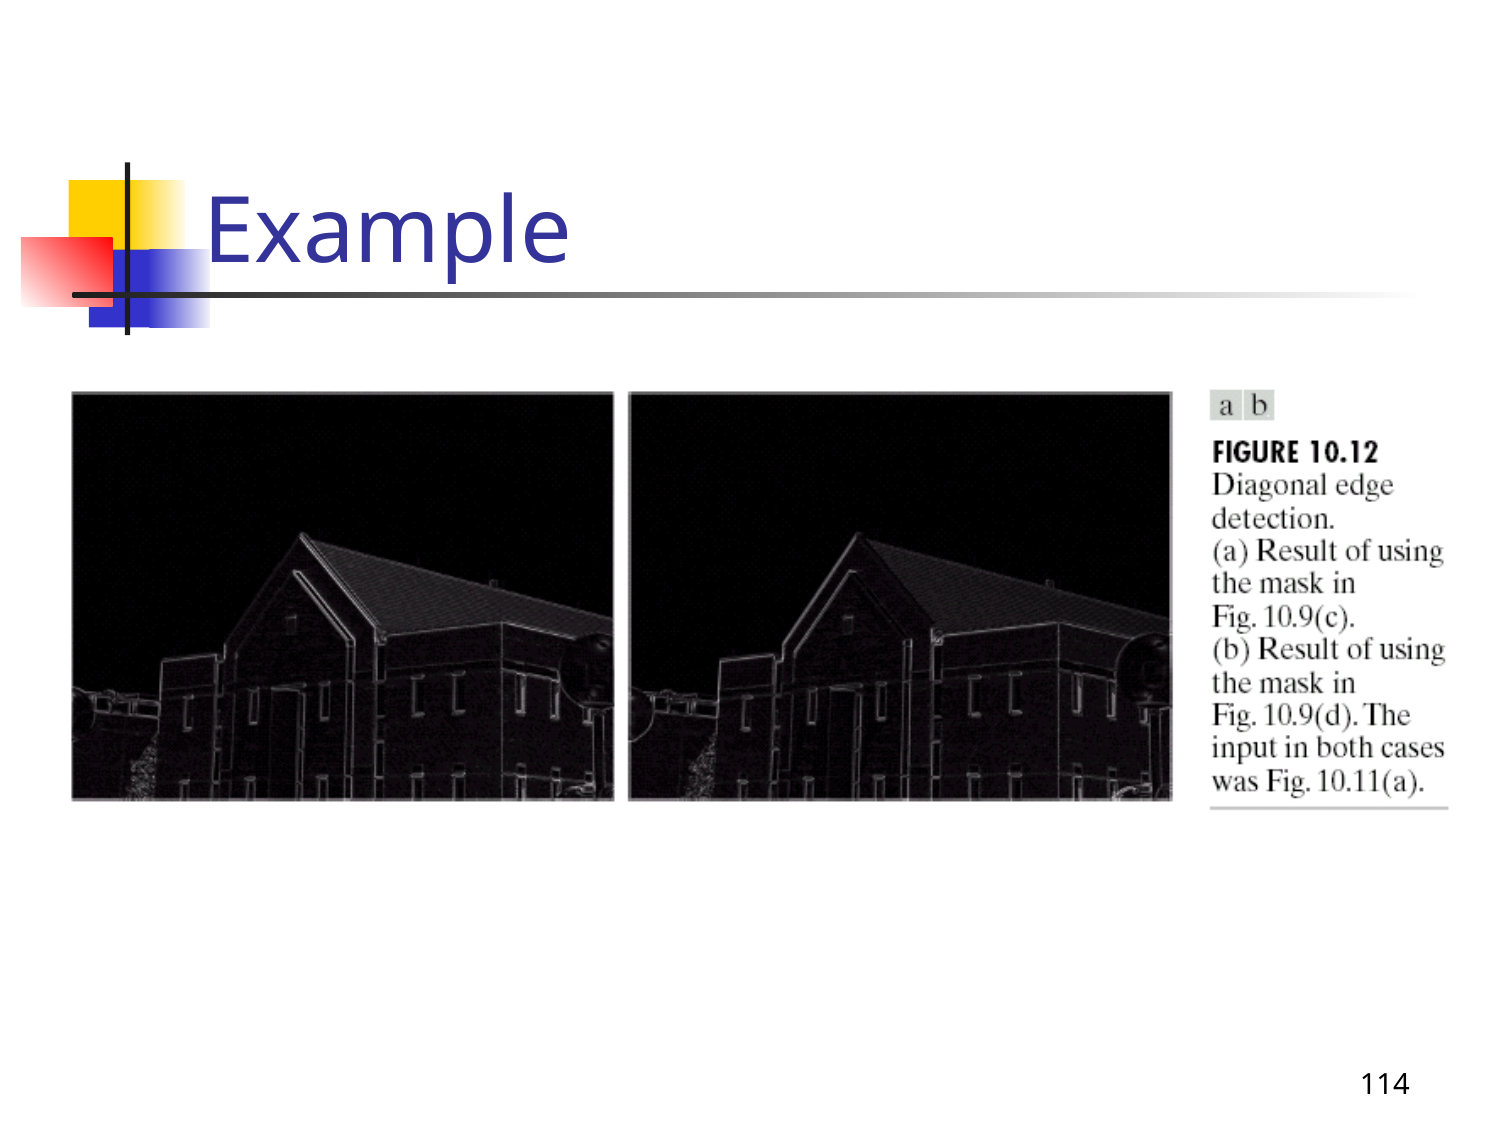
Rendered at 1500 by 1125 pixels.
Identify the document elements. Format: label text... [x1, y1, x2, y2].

slide_number 114 [1112, 1037, 1426, 1113]
title Example [188, 101, 1468, 289]
picture [64, 385, 1460, 817]
